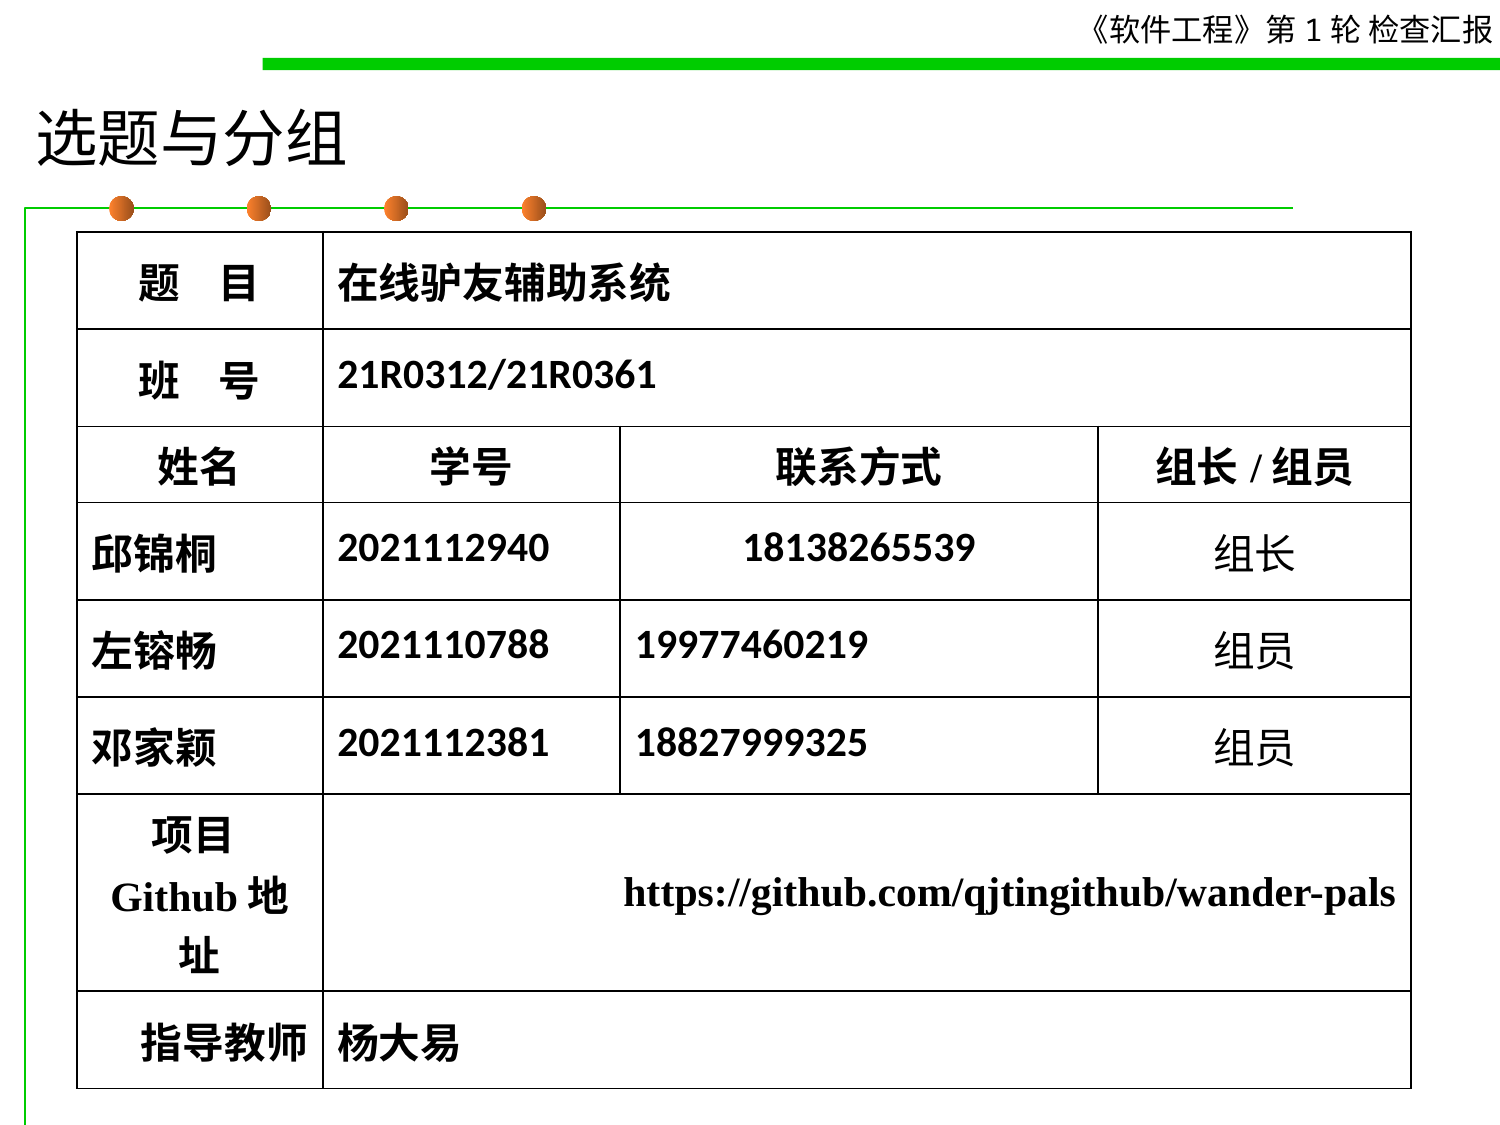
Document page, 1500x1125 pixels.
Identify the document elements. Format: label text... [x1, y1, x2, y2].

table_header 在线驴友辅助系统 [324, 233, 1410, 328]
table_cell 19977460219 [621, 601, 1097, 696]
table_header 题 目 [78, 233, 322, 328]
table_cell 指导教师 [78, 992, 322, 1088]
table_cell 组长/组员 [1099, 427, 1410, 502]
table_cell 18138265539 [621, 503, 1097, 599]
table_cell 组员 [1099, 698, 1410, 793]
table_cell 邓家颖 [78, 698, 322, 793]
table_cell 邱锦桐 [78, 503, 322, 599]
table_cell 项目Github地址 [78, 795, 322, 990]
table_cell 组长 [1099, 503, 1410, 599]
table_cell 2021112381 [324, 698, 619, 793]
table_cell 姓名 [78, 427, 322, 502]
title 选题与分组 [20, 83, 1415, 190]
table_cell 杨大易 [324, 992, 1410, 1088]
table_cell 18827999325 [621, 698, 1097, 793]
table_cell https://github.com/qjtingithub/wander-pals [324, 795, 1410, 990]
table_cell 21R0312/21R0361 [324, 330, 1410, 426]
table_cell 2021110788 [324, 601, 619, 696]
table_cell 班 号 [78, 330, 322, 426]
table_cell 学号 [324, 427, 619, 502]
table_cell 2021112940 [324, 503, 619, 599]
table_cell 组员 [1099, 601, 1410, 696]
table_cell 联系方式 [621, 427, 1097, 502]
table_cell 左镕畅 [78, 601, 322, 696]
